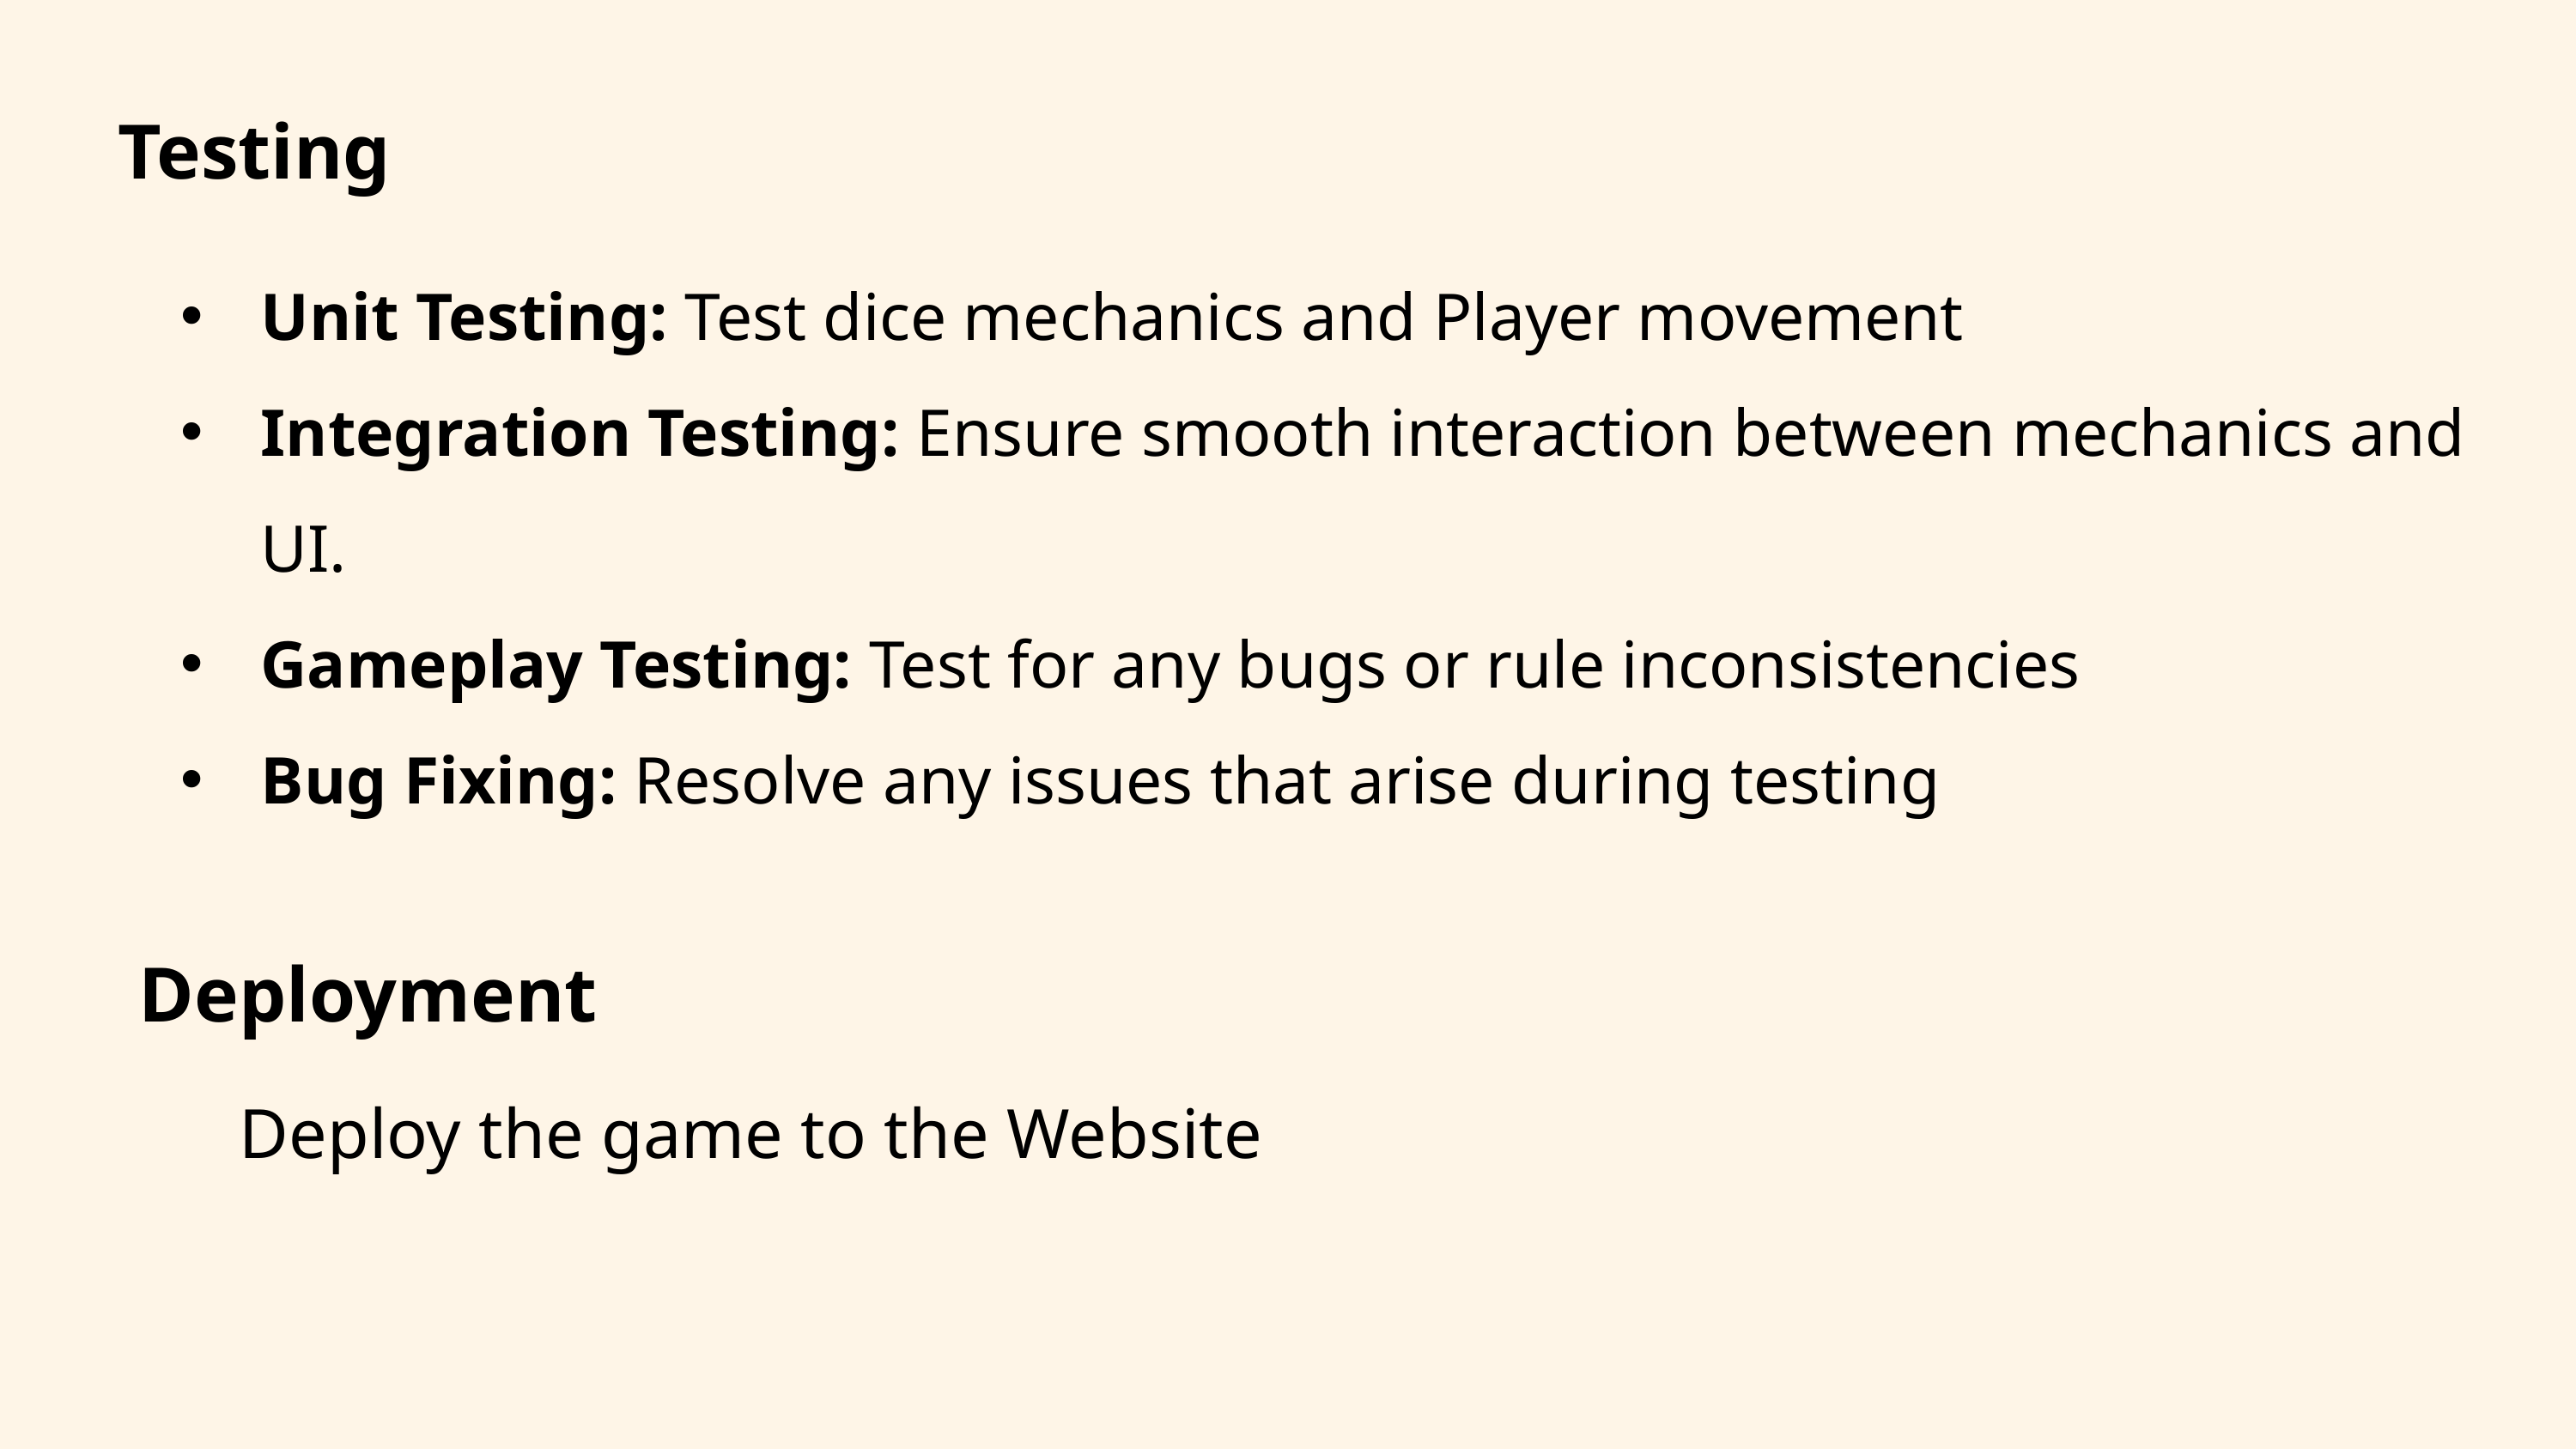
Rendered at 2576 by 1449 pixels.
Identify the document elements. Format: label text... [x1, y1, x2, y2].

text_box Unit Testing: Test dice mechanics and Player movement Integration Testing: Ensure smooth interaction between mechanics and UI. Gameplay Testing: Test for any bugs or rule inconsistencies Bug Fixing: Resolve any issues that arise during testing [167, 231, 2576, 823]
text_box Testing [105, 97, 427, 201]
text_box Deploy the game to the Website [226, 1084, 1309, 1179]
text_box Deployment [125, 939, 630, 1043]
